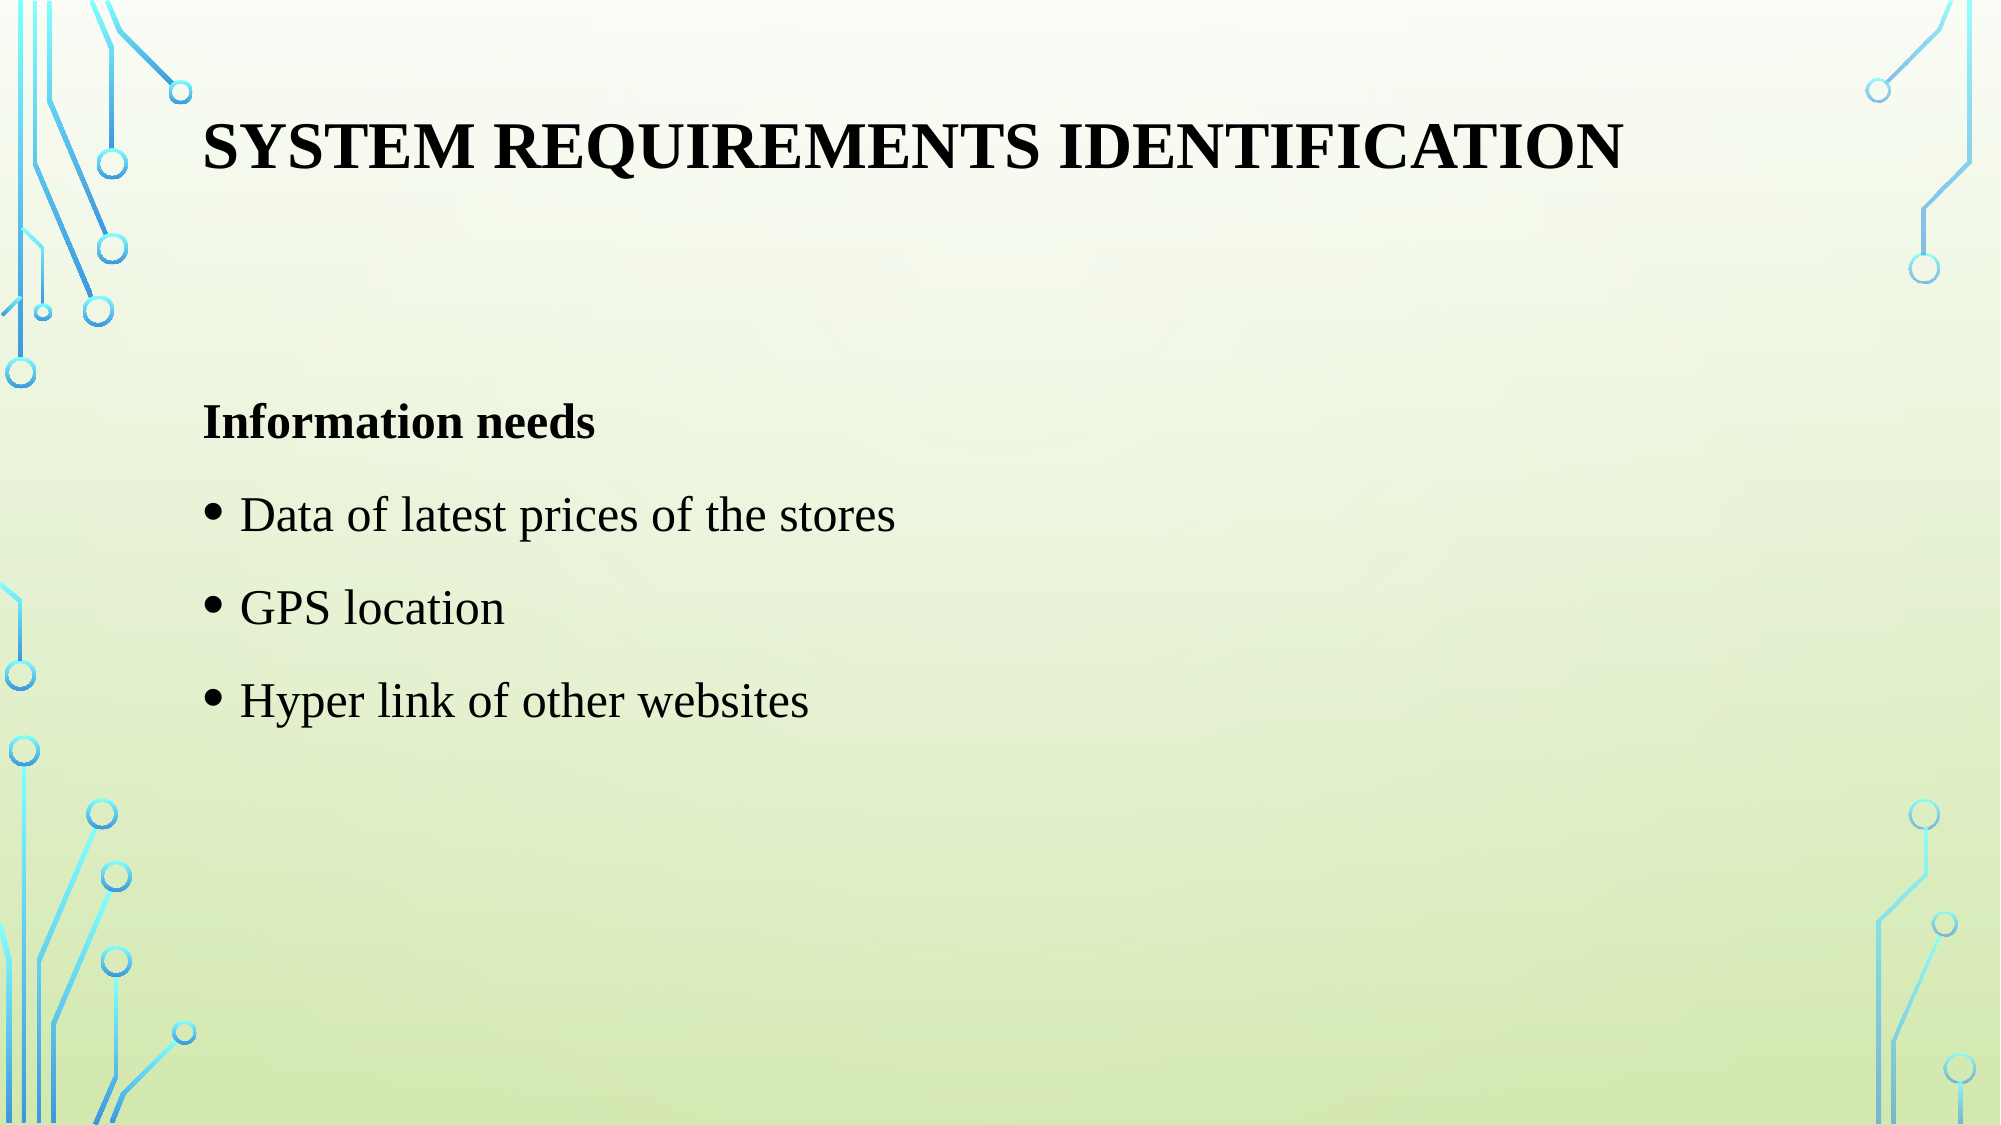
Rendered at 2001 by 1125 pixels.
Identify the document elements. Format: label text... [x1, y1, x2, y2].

title System Requirements Identification [187, 101, 1813, 344]
list Information needs Data of latest prices of the stores GPS location Hyper link of other websites [187, 369, 1813, 950]
